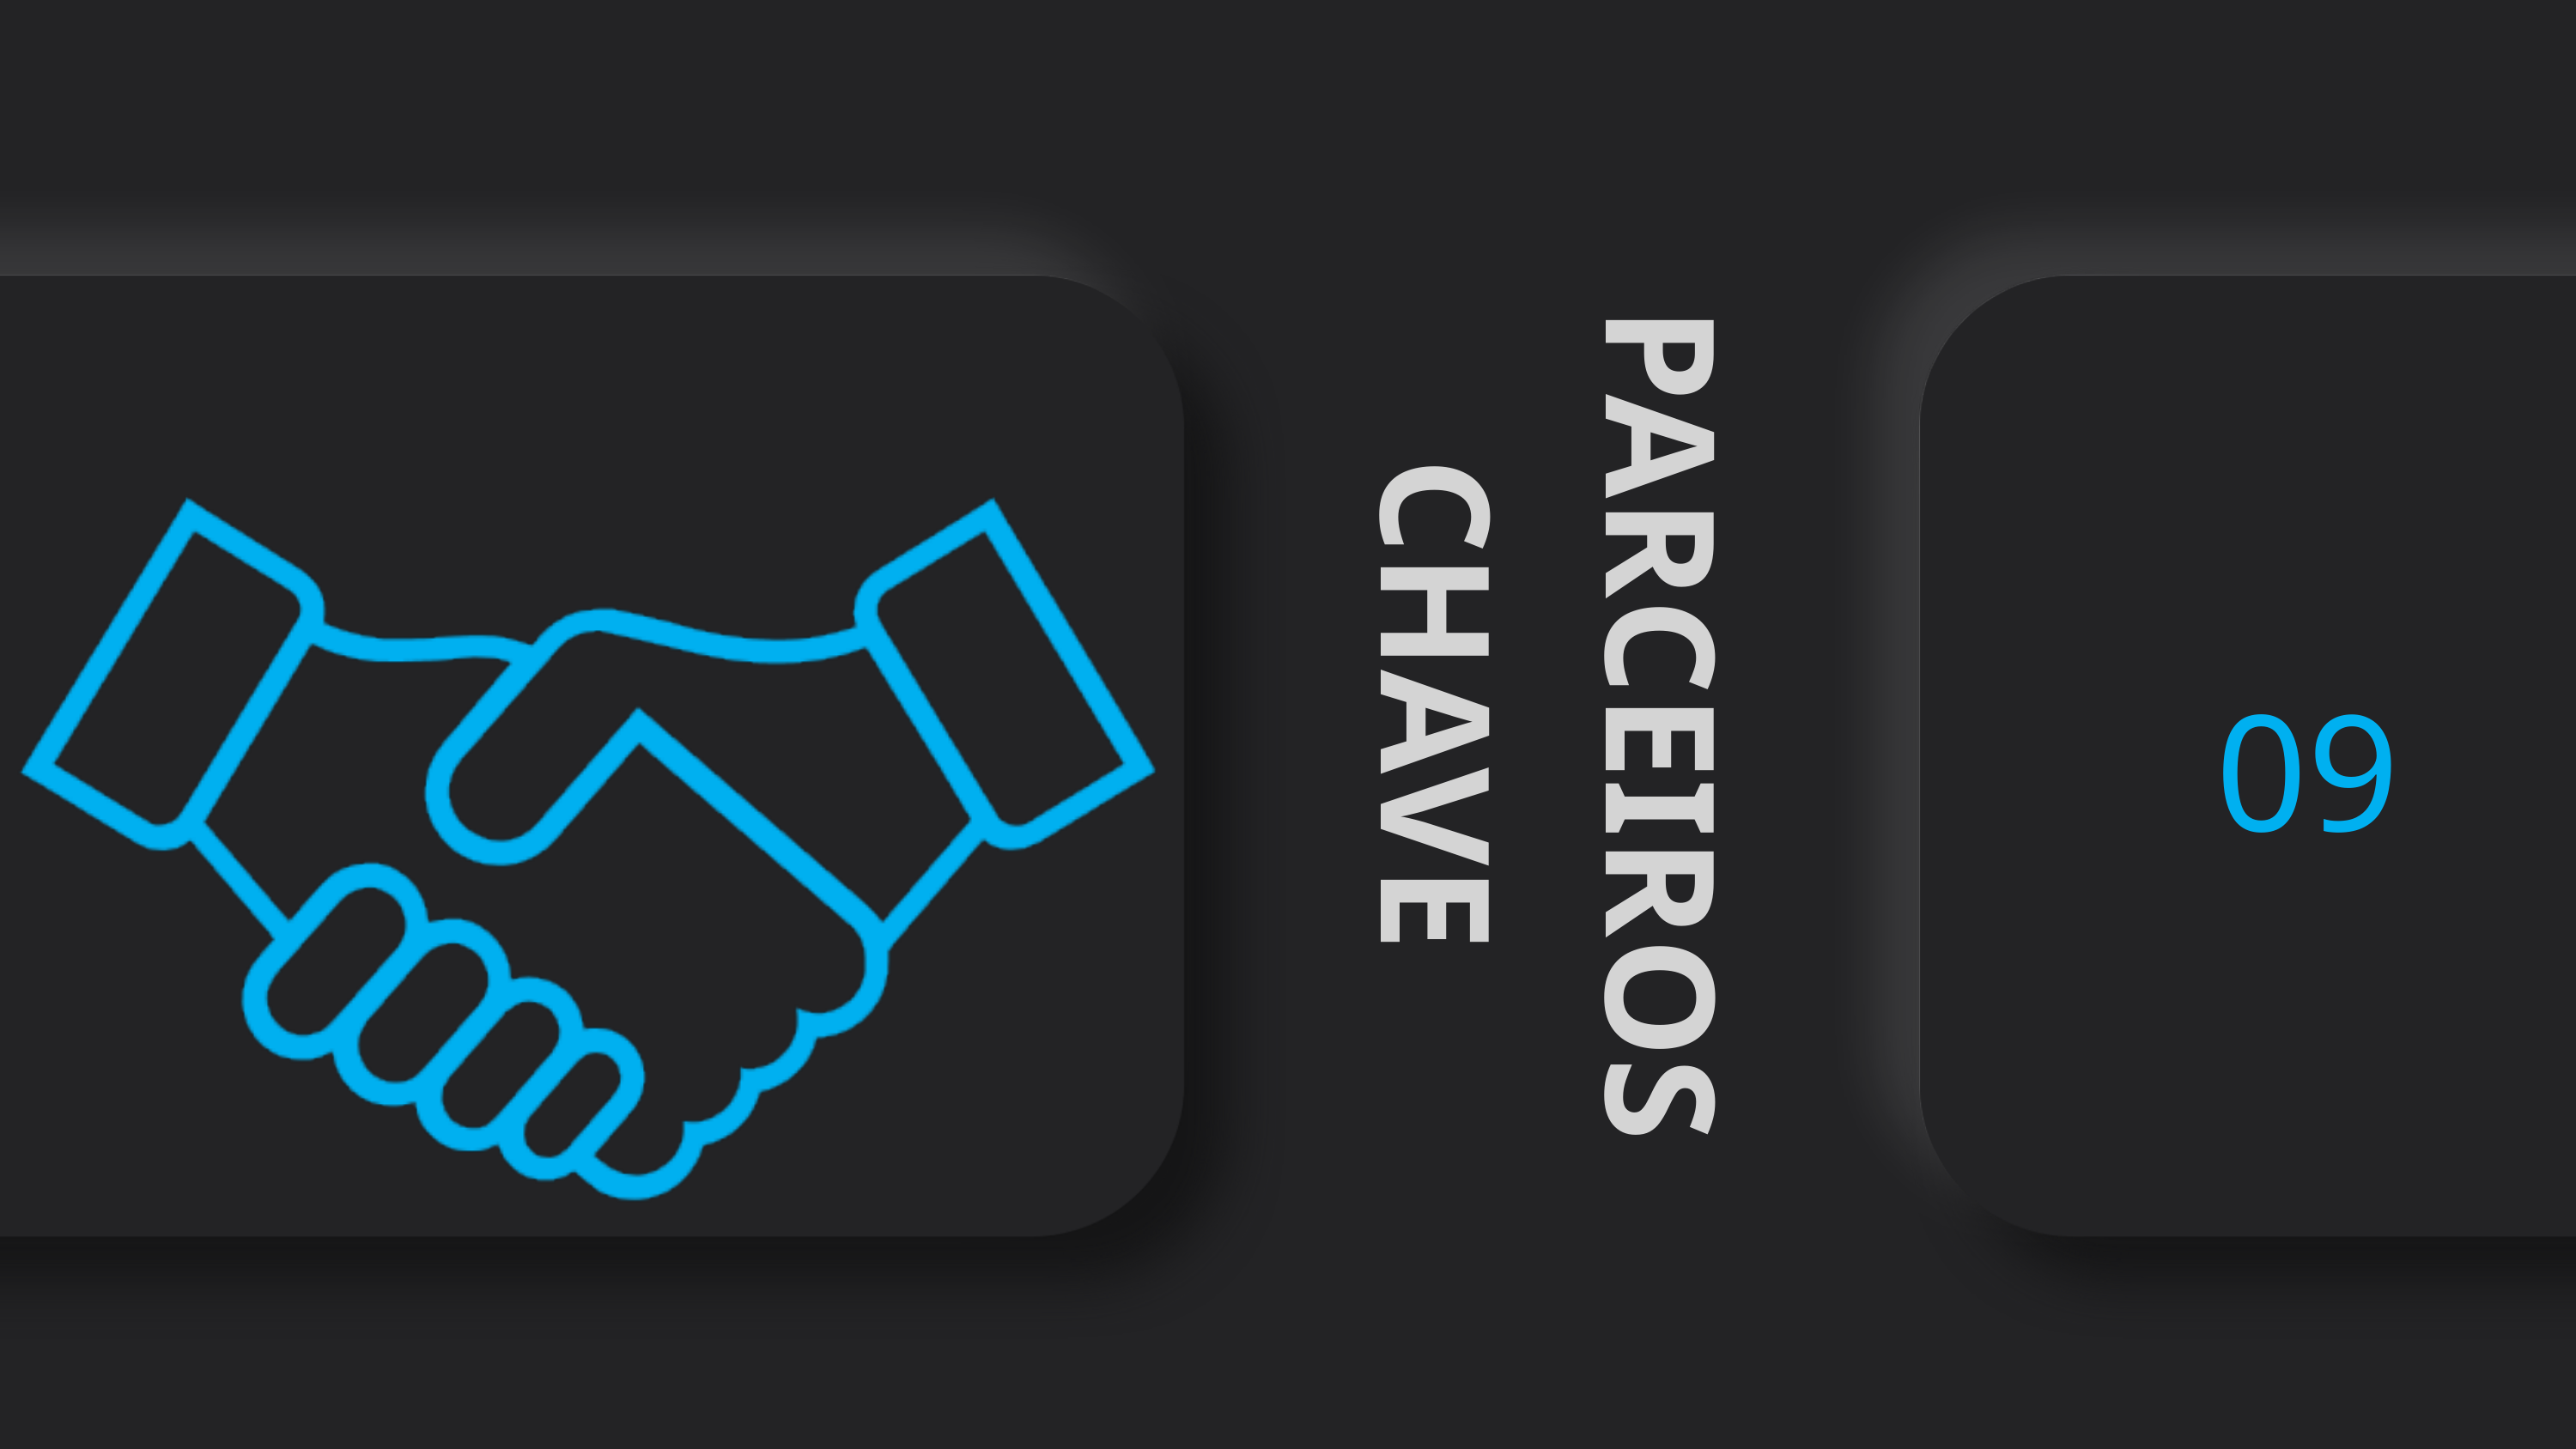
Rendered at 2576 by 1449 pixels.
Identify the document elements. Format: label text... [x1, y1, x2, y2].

picture [0, 179, 1289, 1449]
text_box PARCEIROS CHAVE [1351, 144, 1801, 1304]
picture [1825, 179, 2576, 1340]
